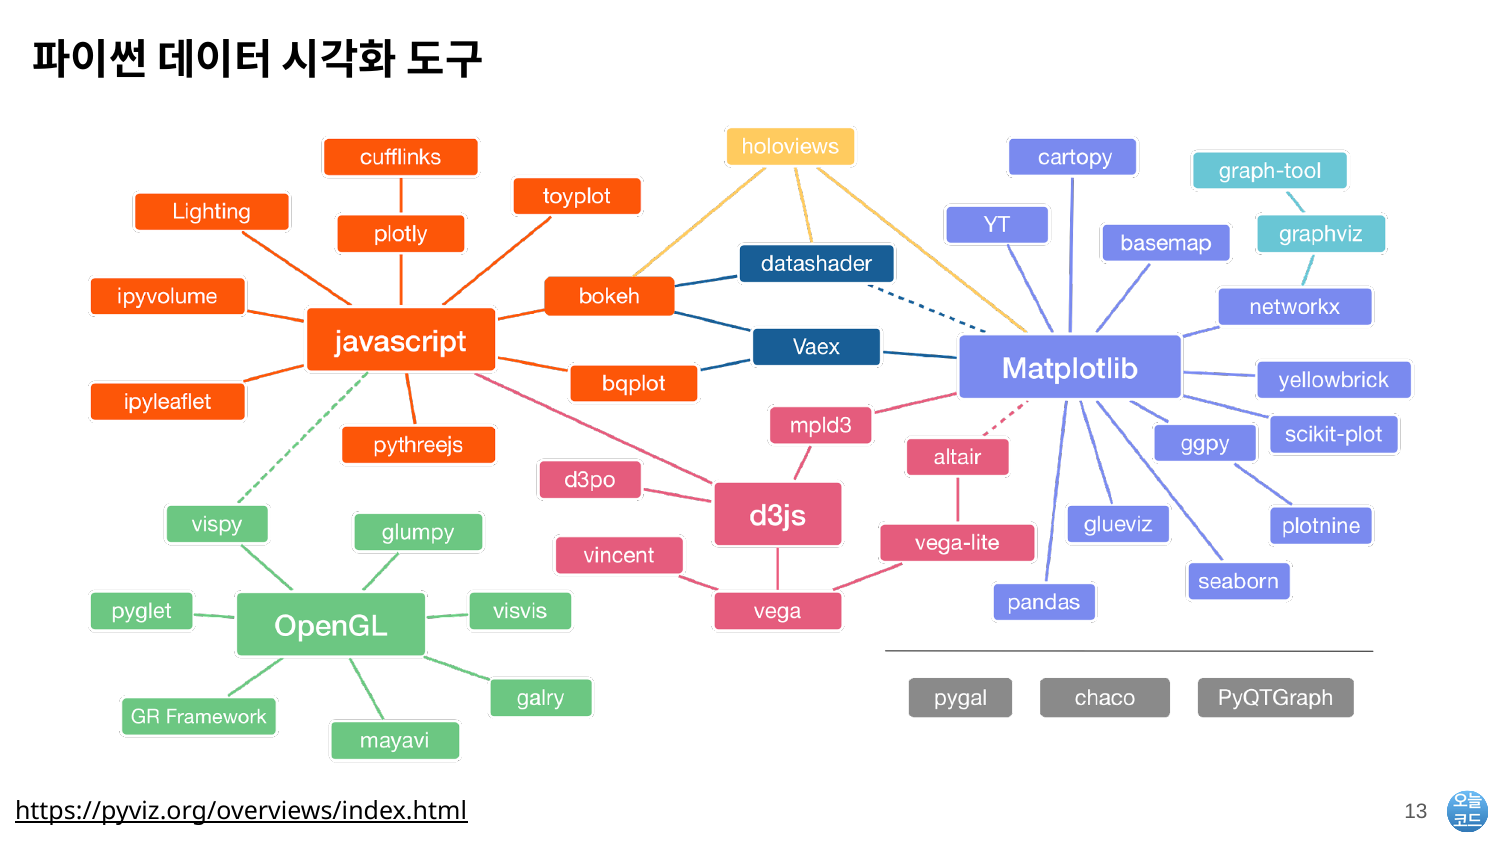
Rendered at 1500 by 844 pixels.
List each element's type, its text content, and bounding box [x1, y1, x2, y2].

picture [79, 118, 1421, 769]
title 파이썬 데이터 시각화 도구 [17, 11, 1483, 106]
slide_number ‹#› [1352, 777, 1443, 843]
title https://pyviz.org/overviews/index.html [0, 779, 1399, 844]
picture [1436, 778, 1500, 844]
